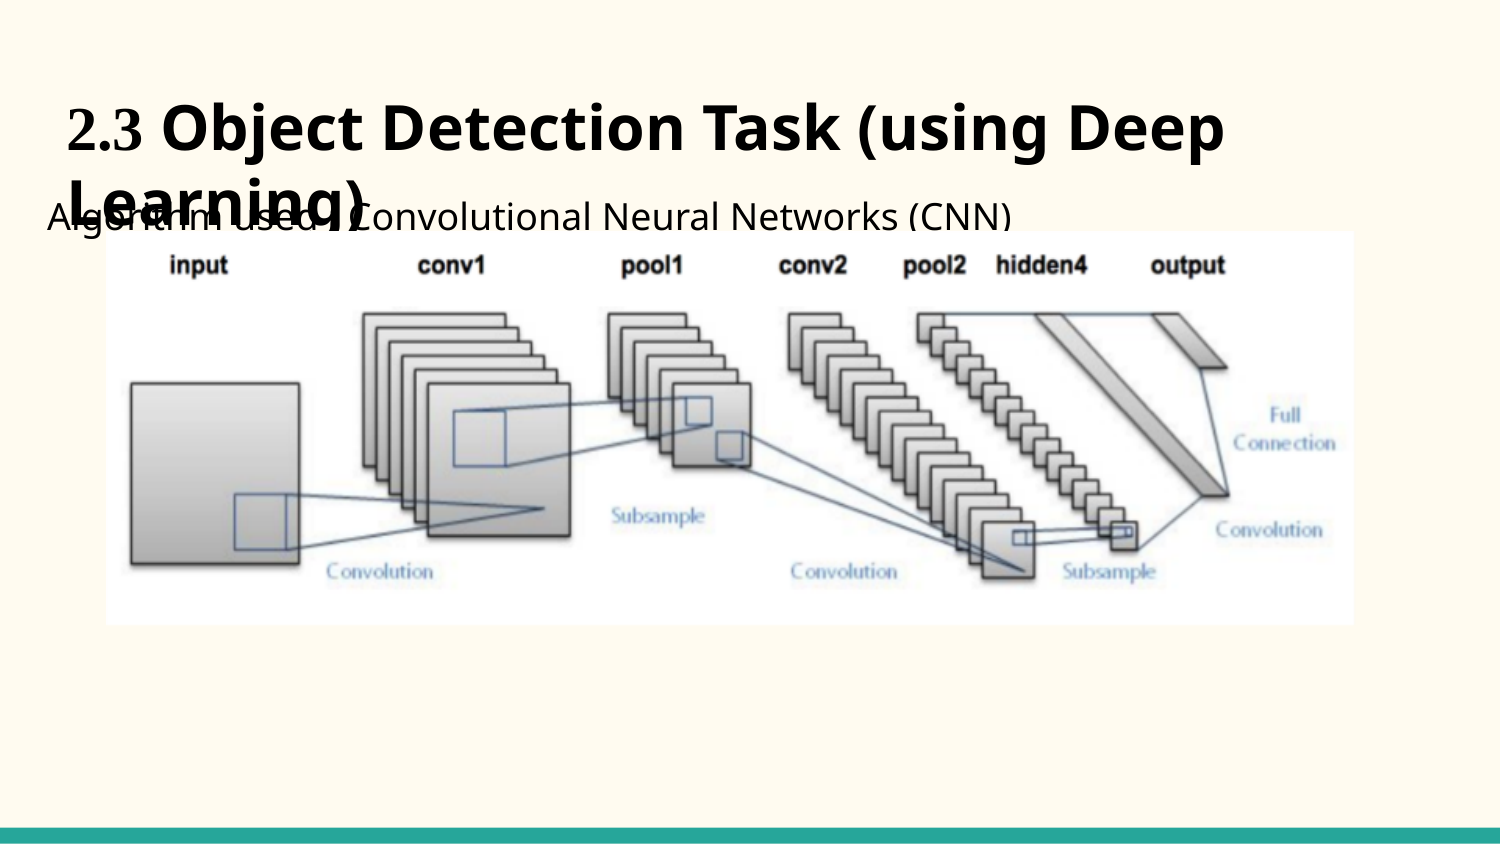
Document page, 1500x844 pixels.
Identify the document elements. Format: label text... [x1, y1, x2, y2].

title 2.3 Object Detection Task (using Deep Learning) [51, 72, 1449, 174]
list Algorithm used : Convolutional Neural Networks (CNN) [32, 171, 1430, 771]
picture [105, 231, 1357, 627]
